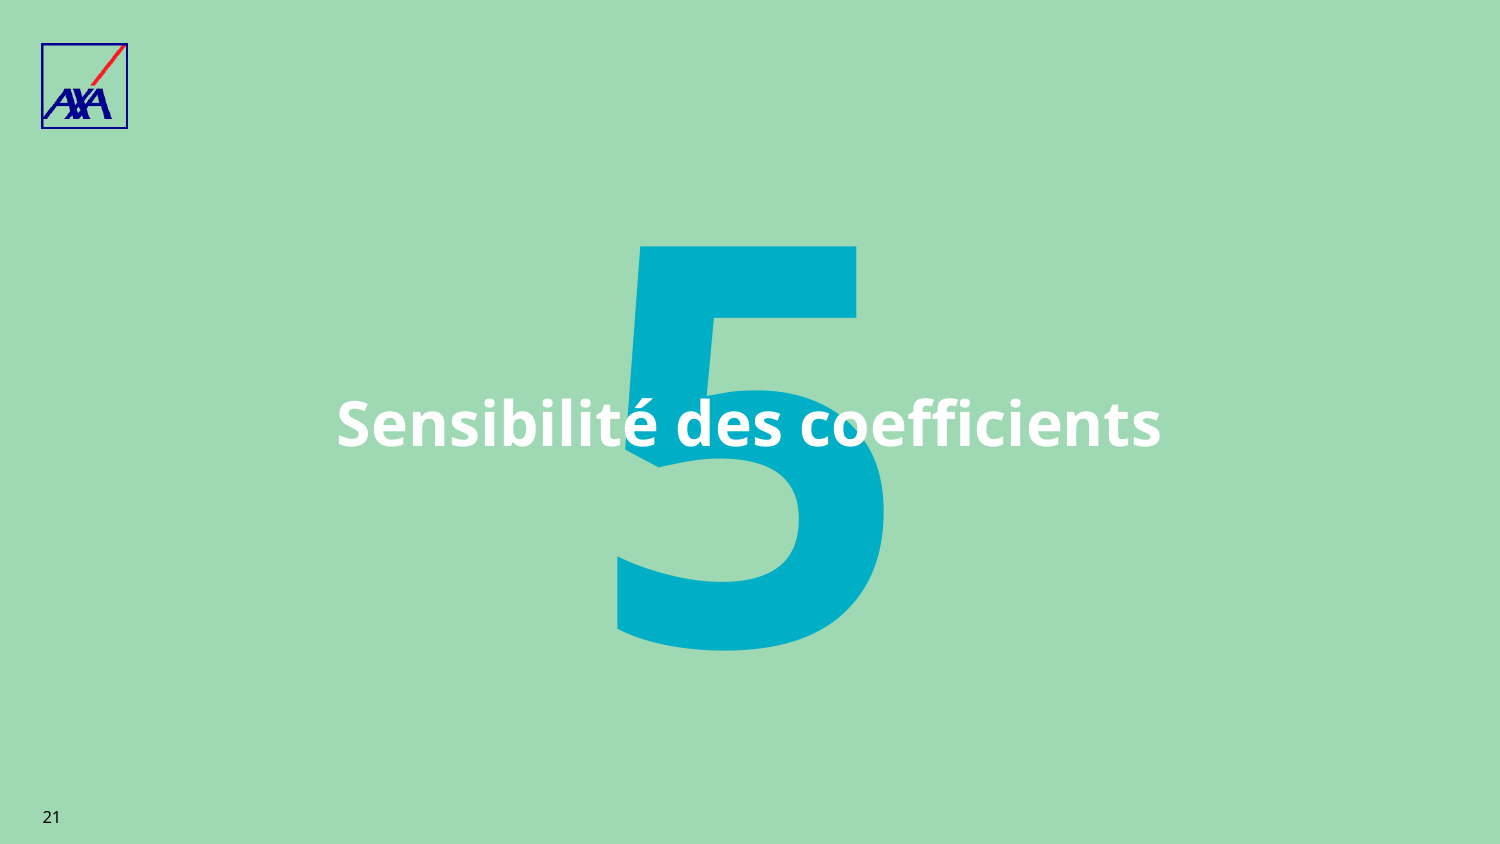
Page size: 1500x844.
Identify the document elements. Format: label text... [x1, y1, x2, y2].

list 5 [434, 473, 1066, 740]
list Sensibilité des coefficients [0, 370, 1500, 473]
picture [41, 43, 128, 129]
list 5 [434, 104, 1066, 370]
